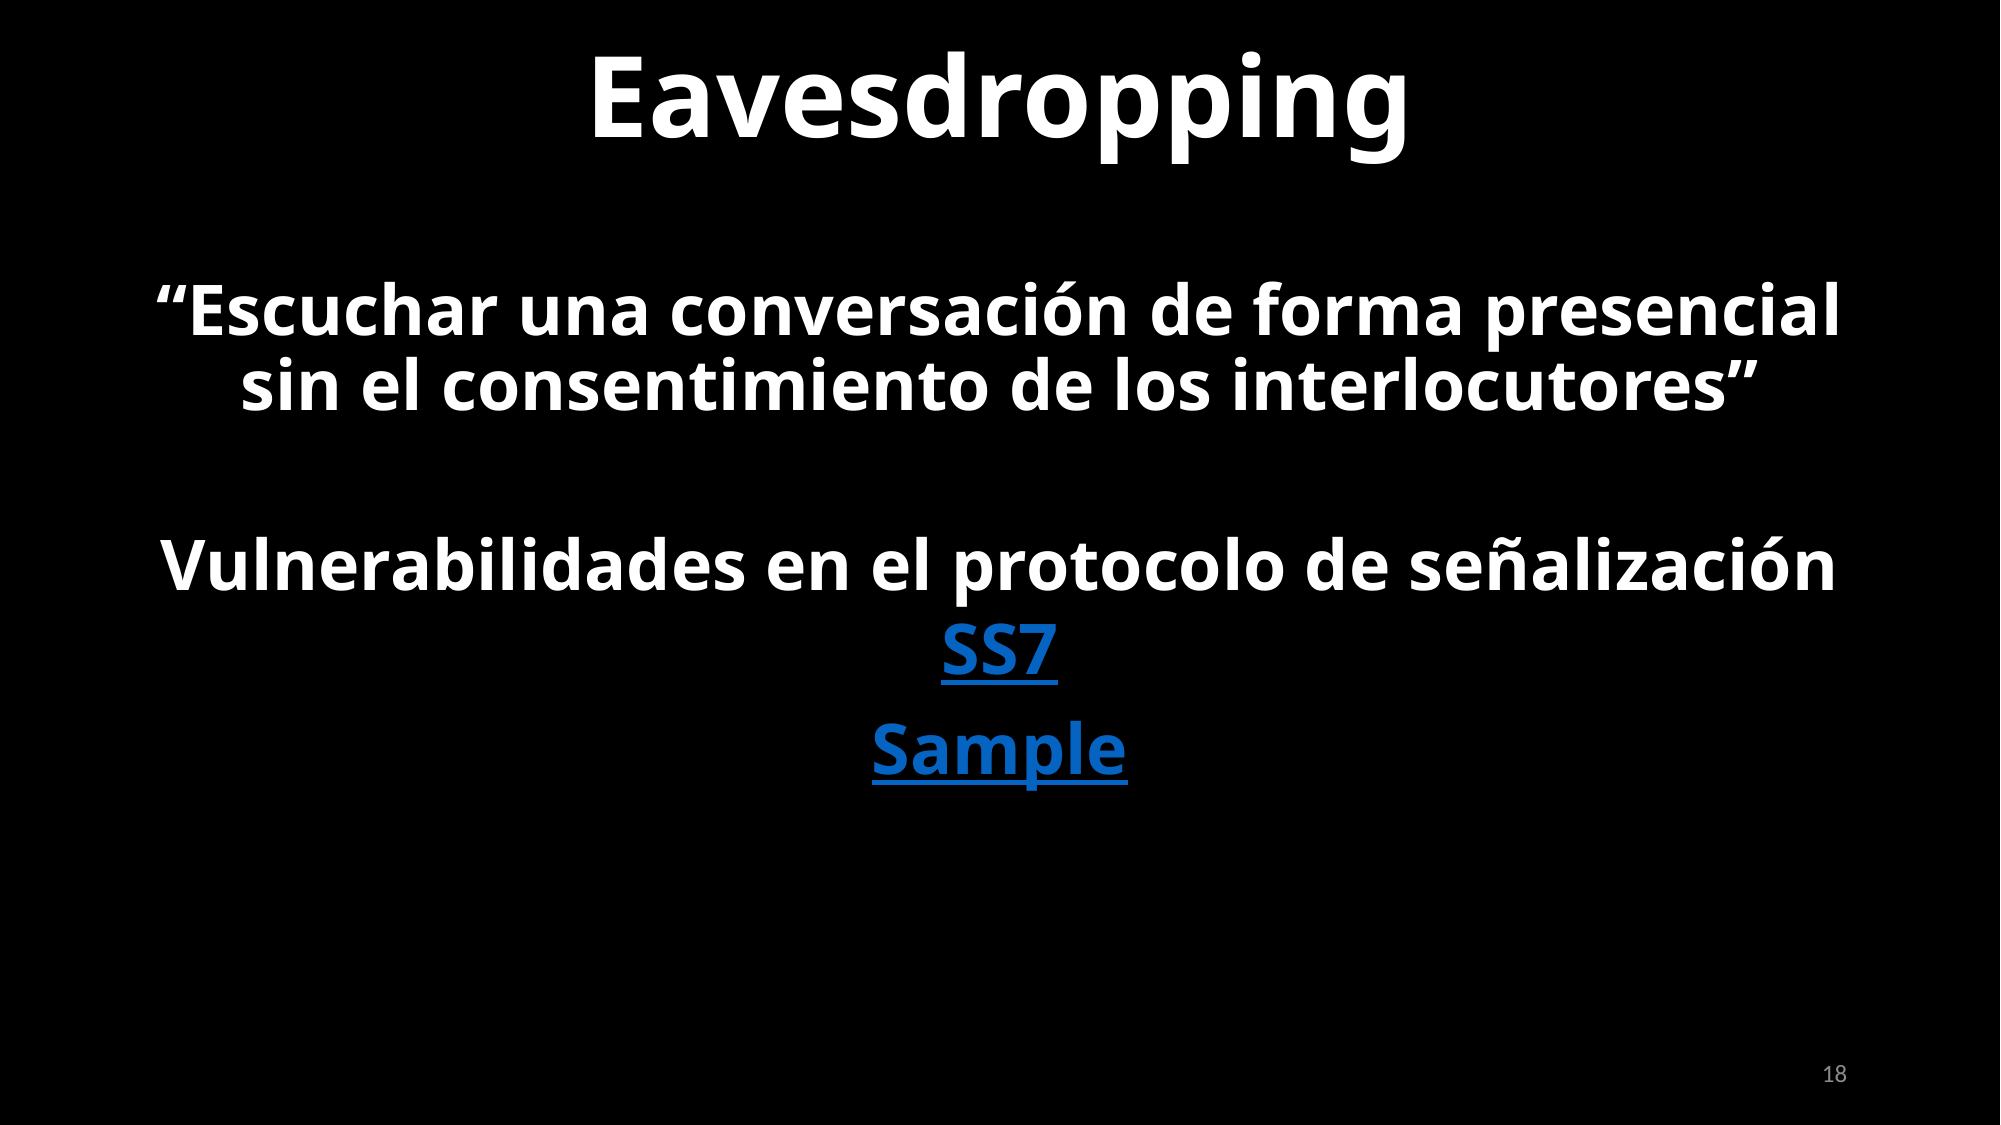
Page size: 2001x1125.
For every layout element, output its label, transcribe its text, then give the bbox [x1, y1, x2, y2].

slide_number 18 [1412, 1042, 1863, 1103]
text_box Eavesdropping [0, 17, 2000, 167]
list “Escuchar una conversación de forma presencial sin el consentimiento de los interlocutores” Vulnerabilidades en el protocolo de señalización SS7 Sample [137, 168, 1863, 883]
